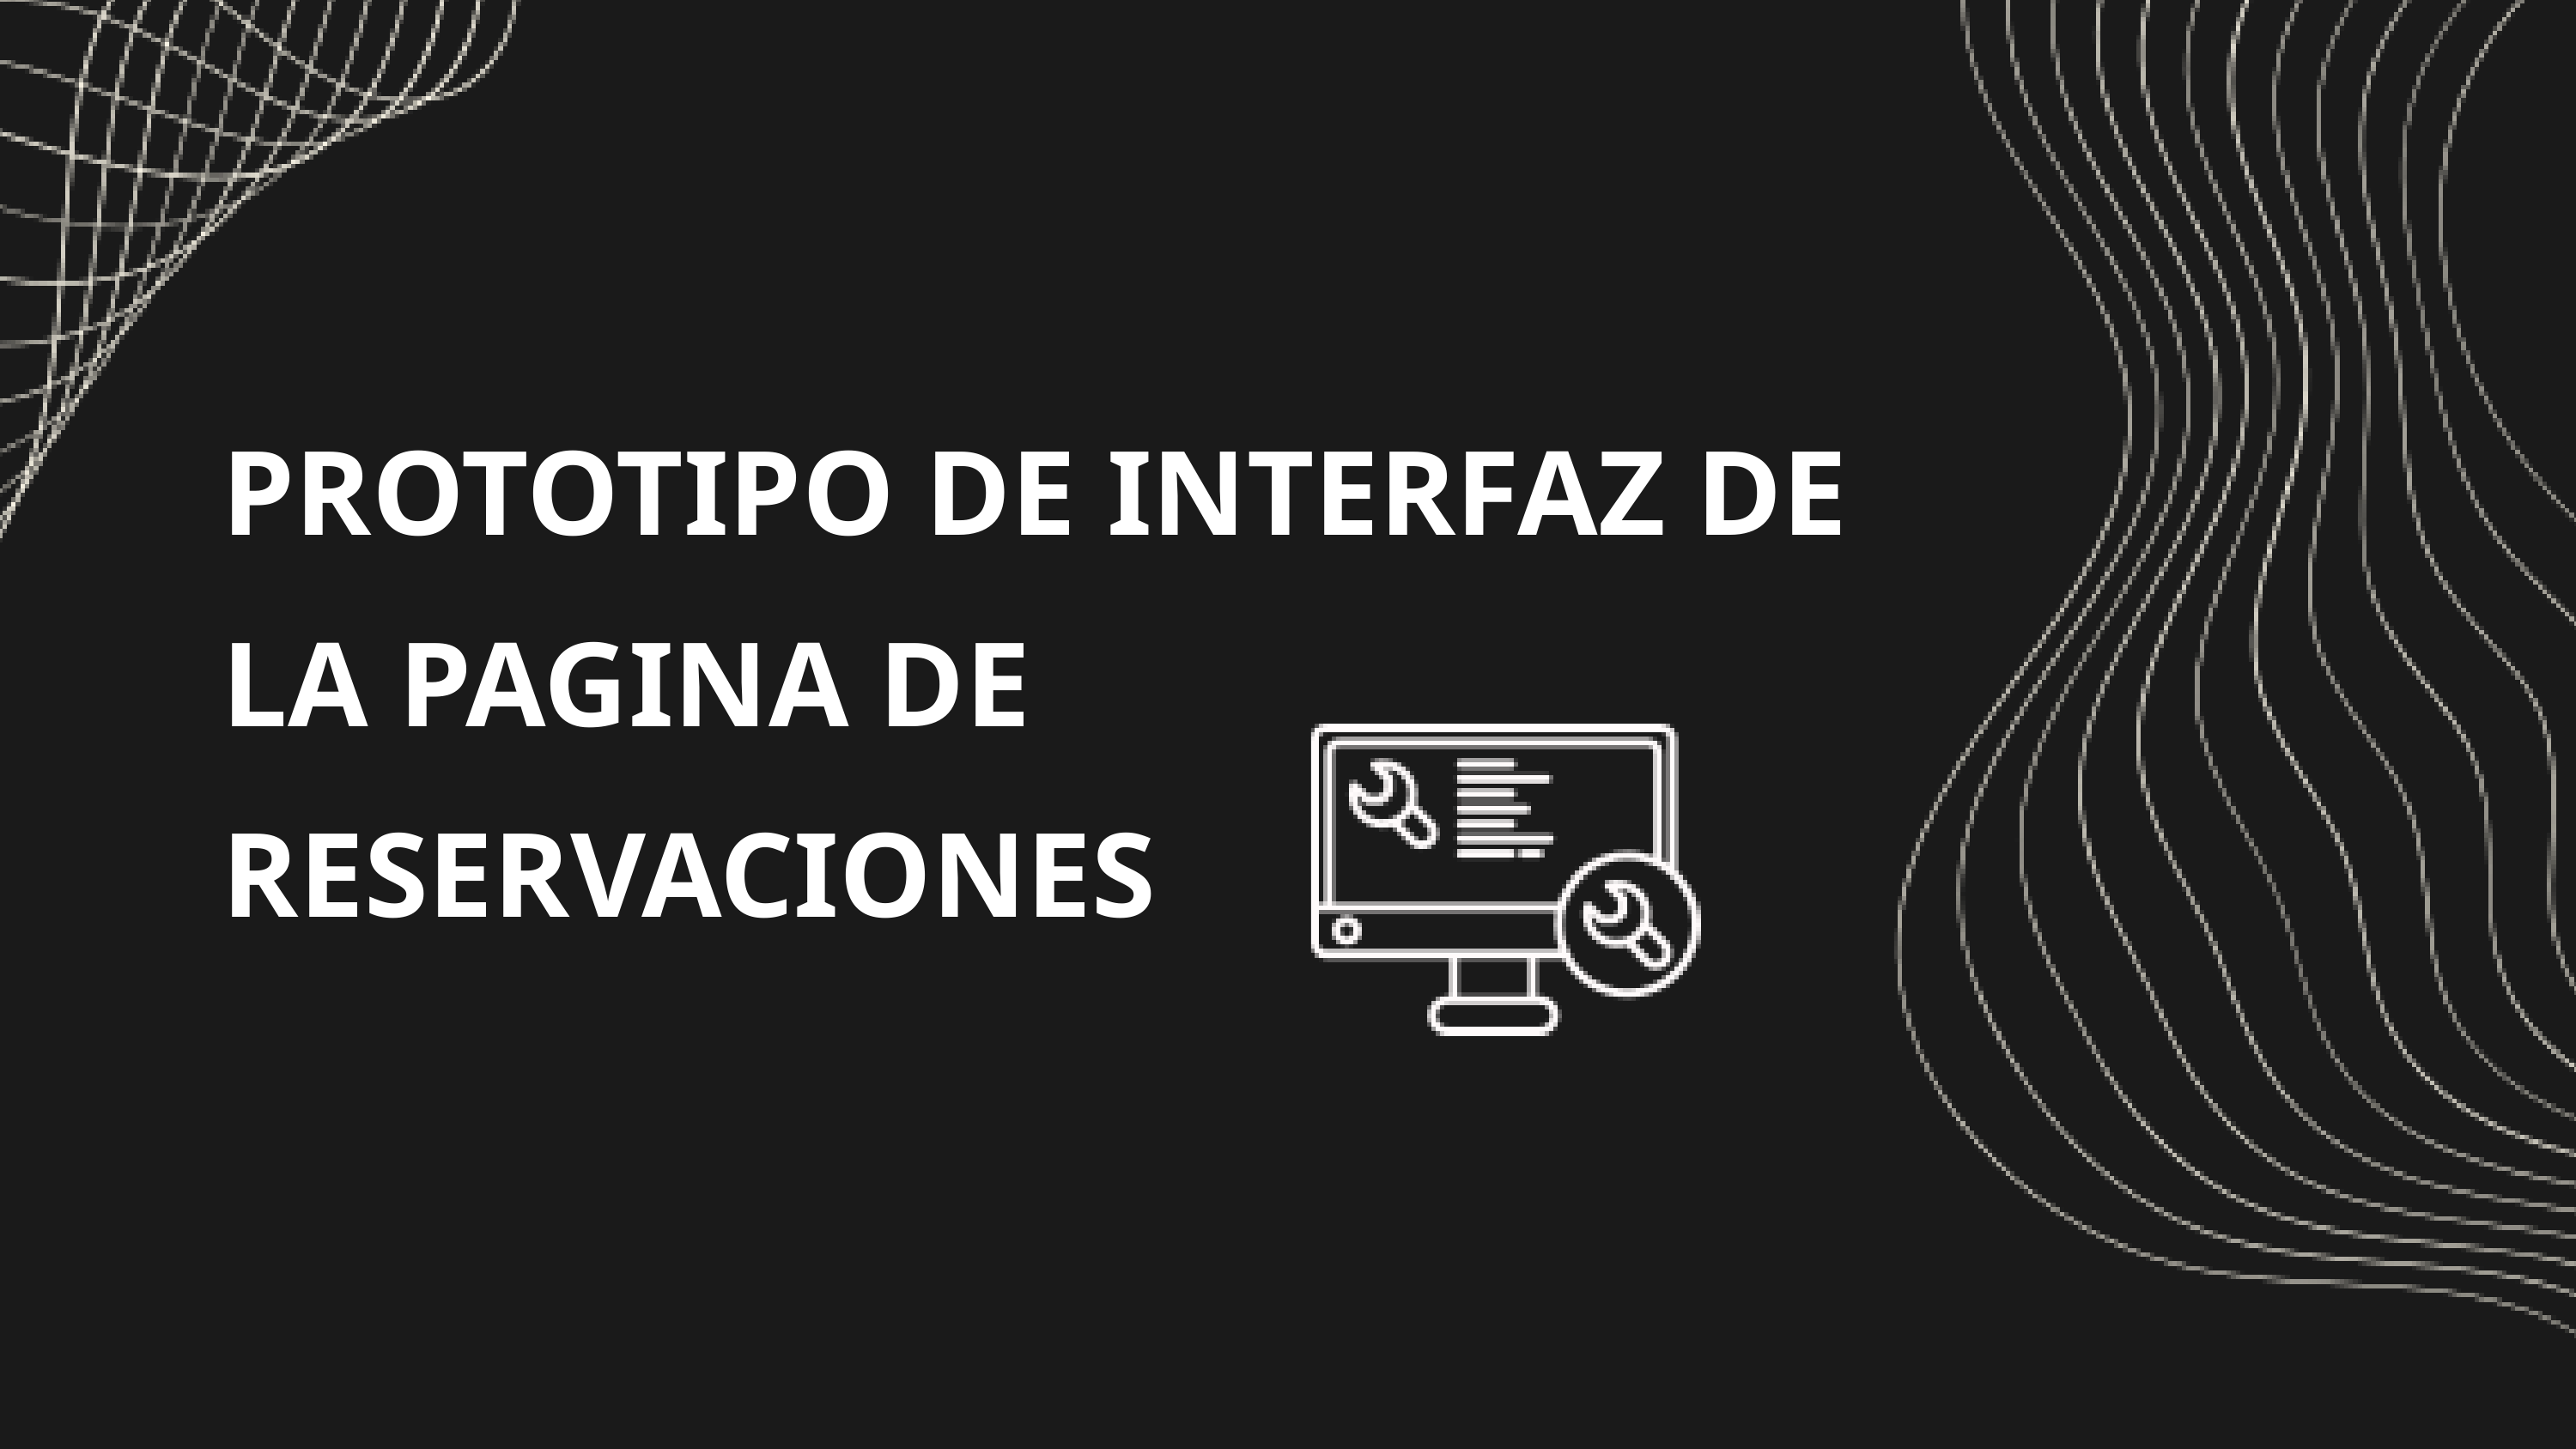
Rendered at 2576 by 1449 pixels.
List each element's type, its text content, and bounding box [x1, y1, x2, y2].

text_box [1310, 724, 1701, 1037]
text_box PROTOTIPO DE INTERFAZ DE LA PAGINA DE RESERVACIONES [222, 367, 1893, 942]
text_box [1893, 0, 2576, 1449]
text_box [0, 0, 981, 660]
